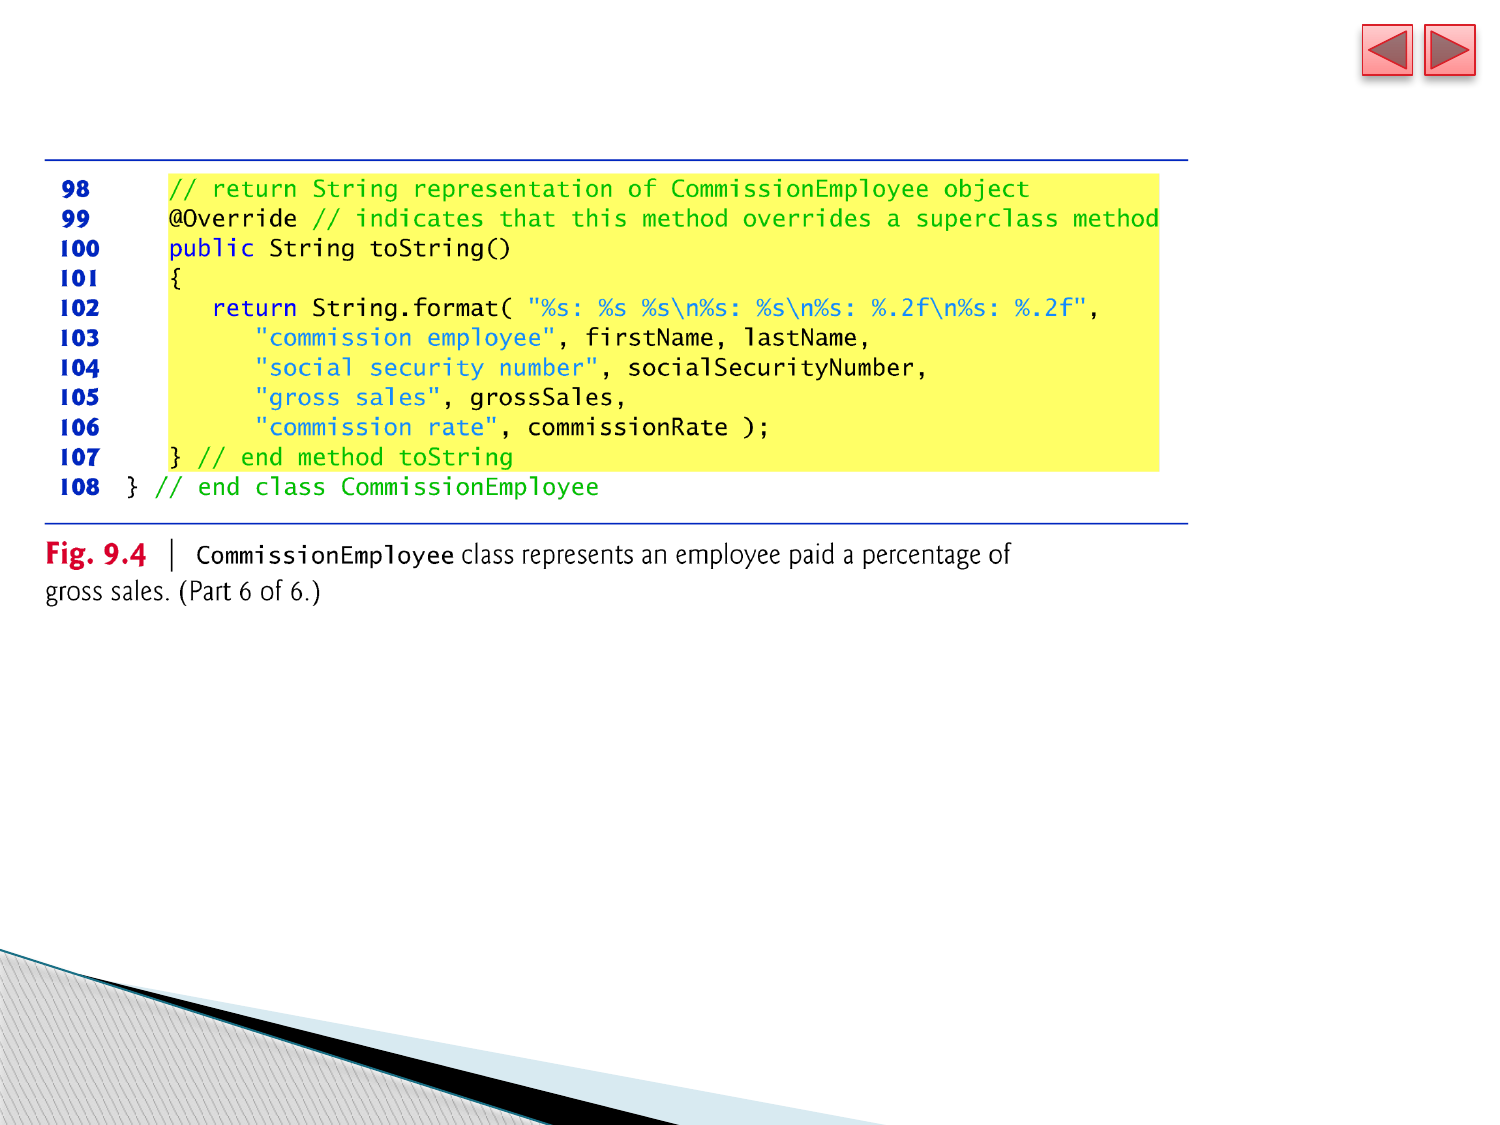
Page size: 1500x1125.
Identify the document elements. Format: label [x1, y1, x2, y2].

picture [0, 106, 1500, 1018]
